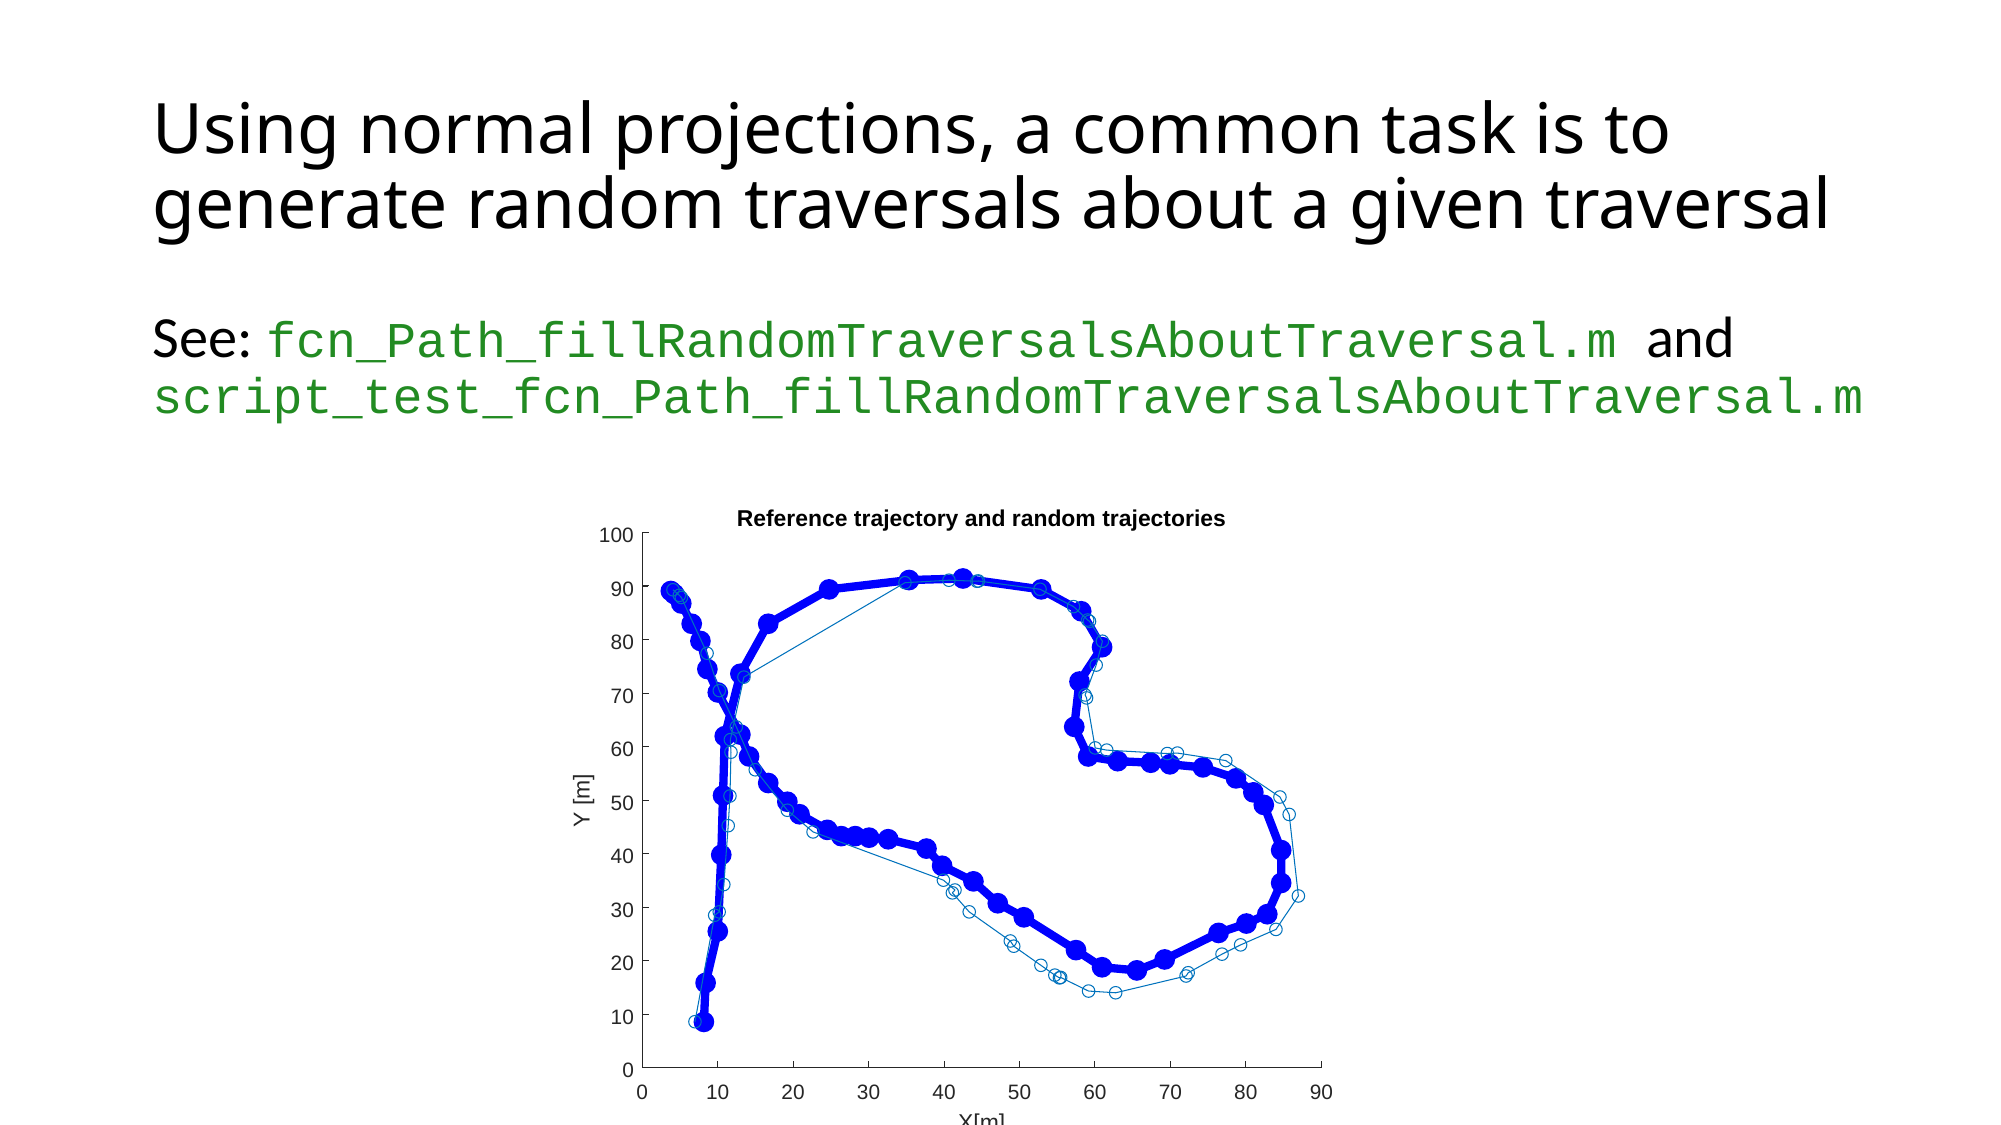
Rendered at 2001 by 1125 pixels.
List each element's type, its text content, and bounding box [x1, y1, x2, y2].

title Using normal projections, a common task is to generate random traversals about a given traversal [137, 59, 1863, 278]
picture [528, 483, 1404, 1125]
list See: fcn_Path_fillRandomTraversalsAboutTraversal.m and script_test_fcn_Path_fillRandomTraversalsAboutTraversal.m [137, 299, 1929, 1014]
